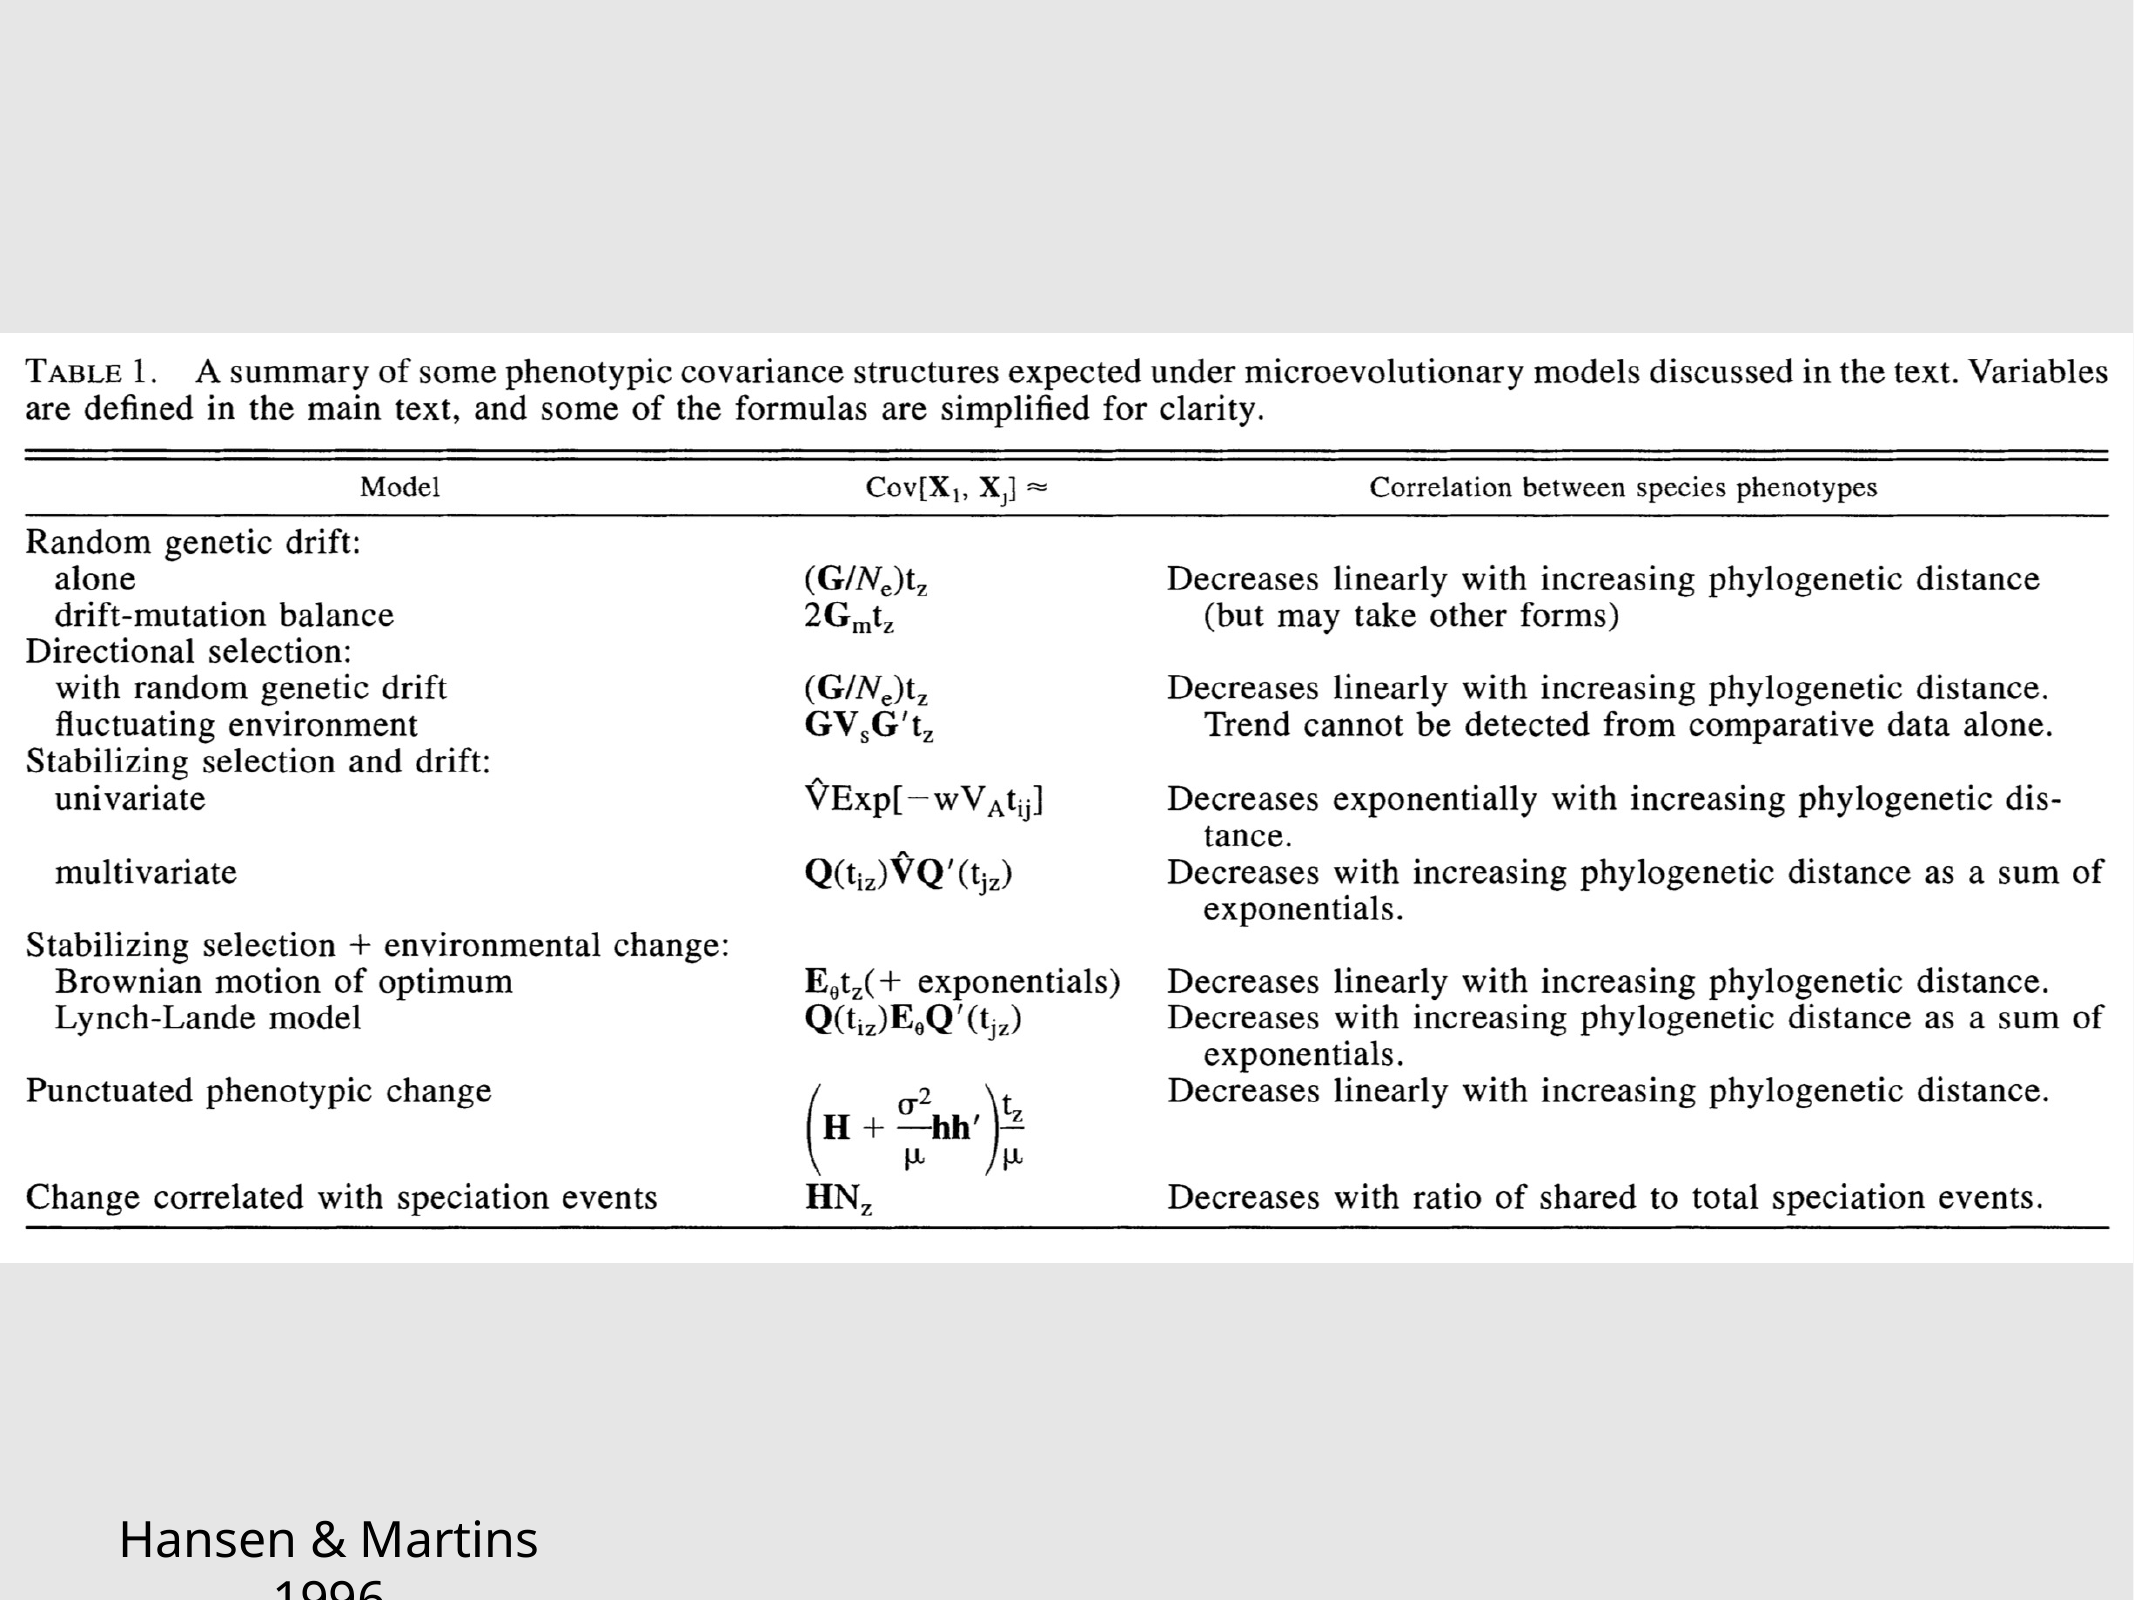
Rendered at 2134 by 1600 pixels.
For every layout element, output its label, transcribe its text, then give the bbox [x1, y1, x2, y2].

picture [0, 332, 2134, 1263]
text_box Hansen & Martins 1996 [54, 1499, 605, 1600]
